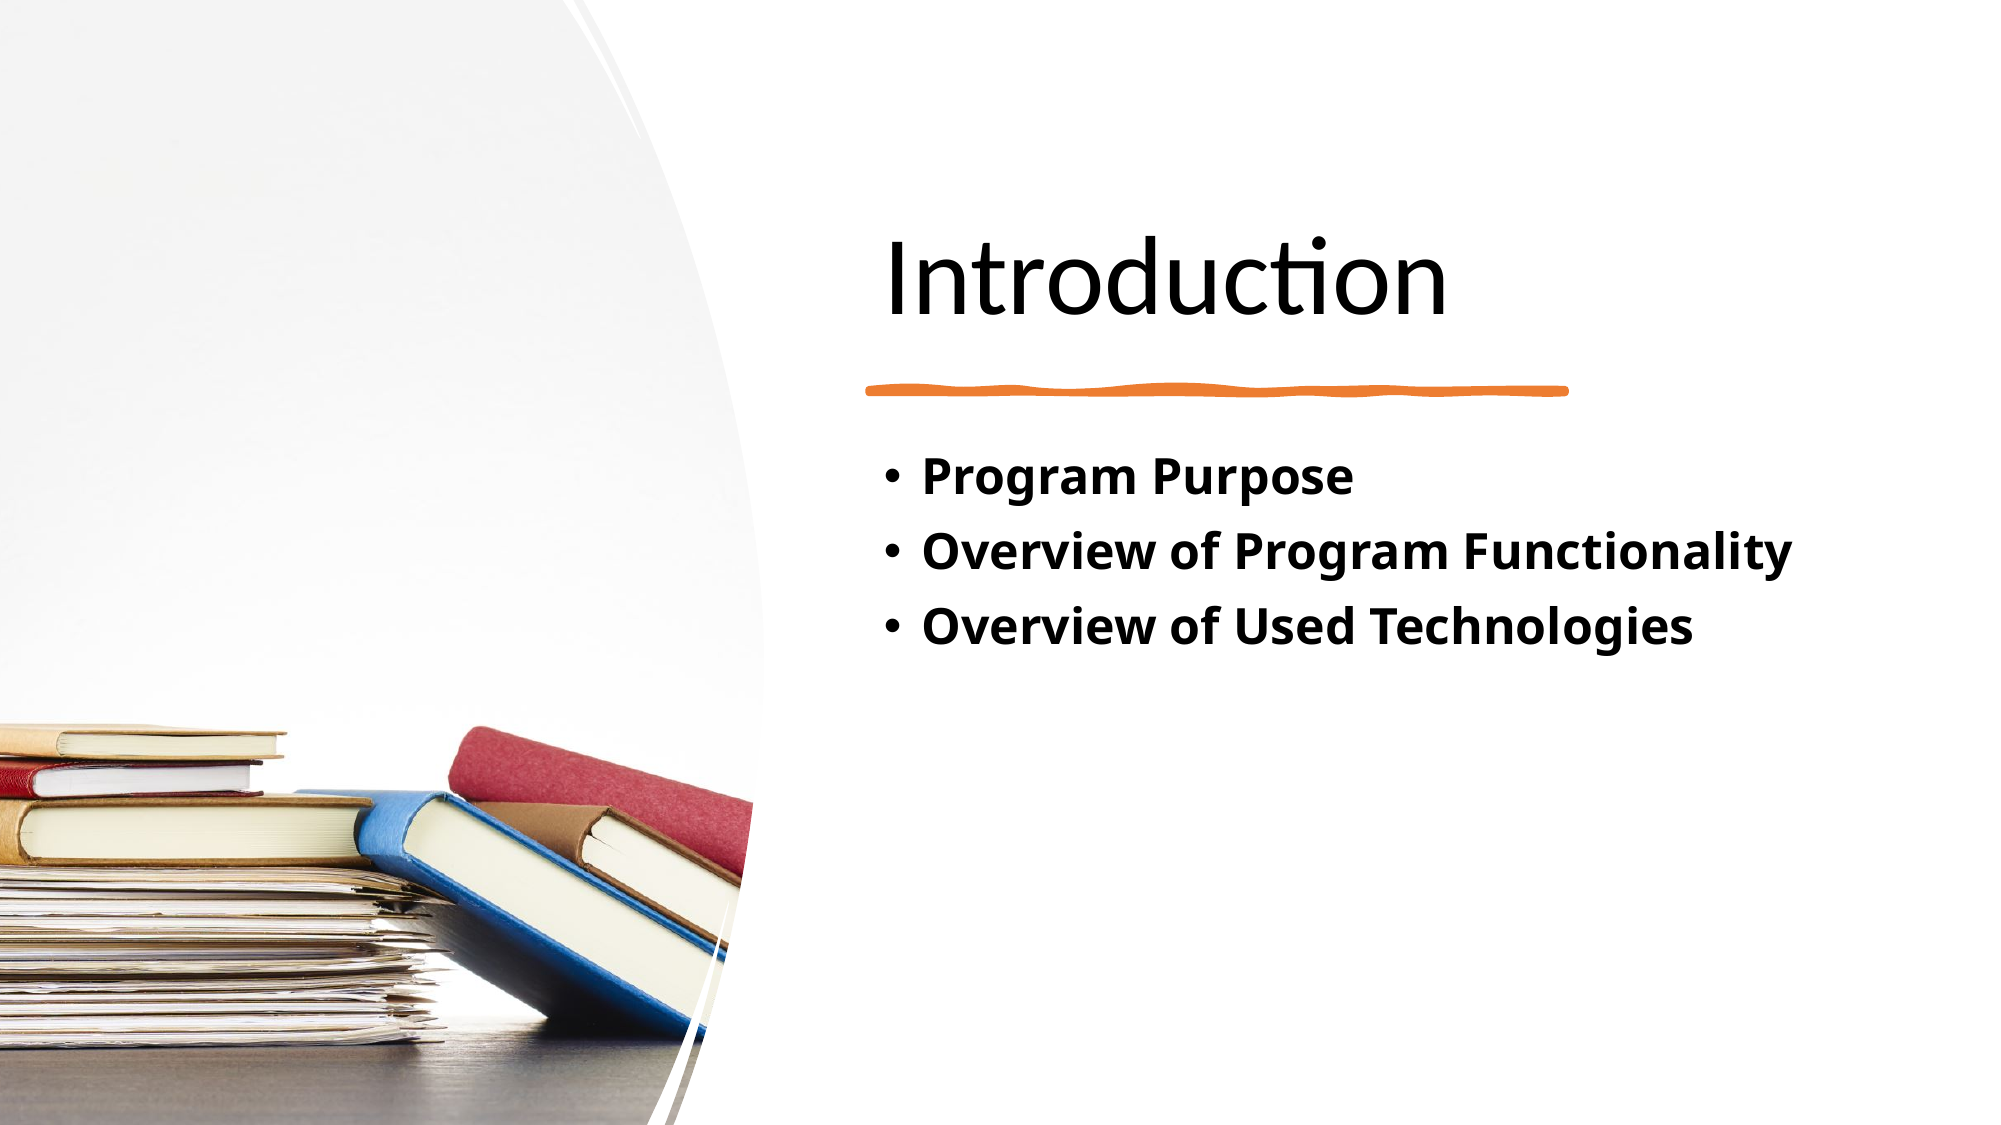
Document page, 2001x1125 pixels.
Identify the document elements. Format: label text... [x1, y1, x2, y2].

picture [0, 0, 764, 1125]
title Introduction [869, 155, 1895, 347]
list Program Purpose Overview of Program Functionality Overview of Used Technologies [869, 443, 1895, 888]
text_box [764, 0, 2000, 1125]
text_box [867, 385, 1567, 396]
